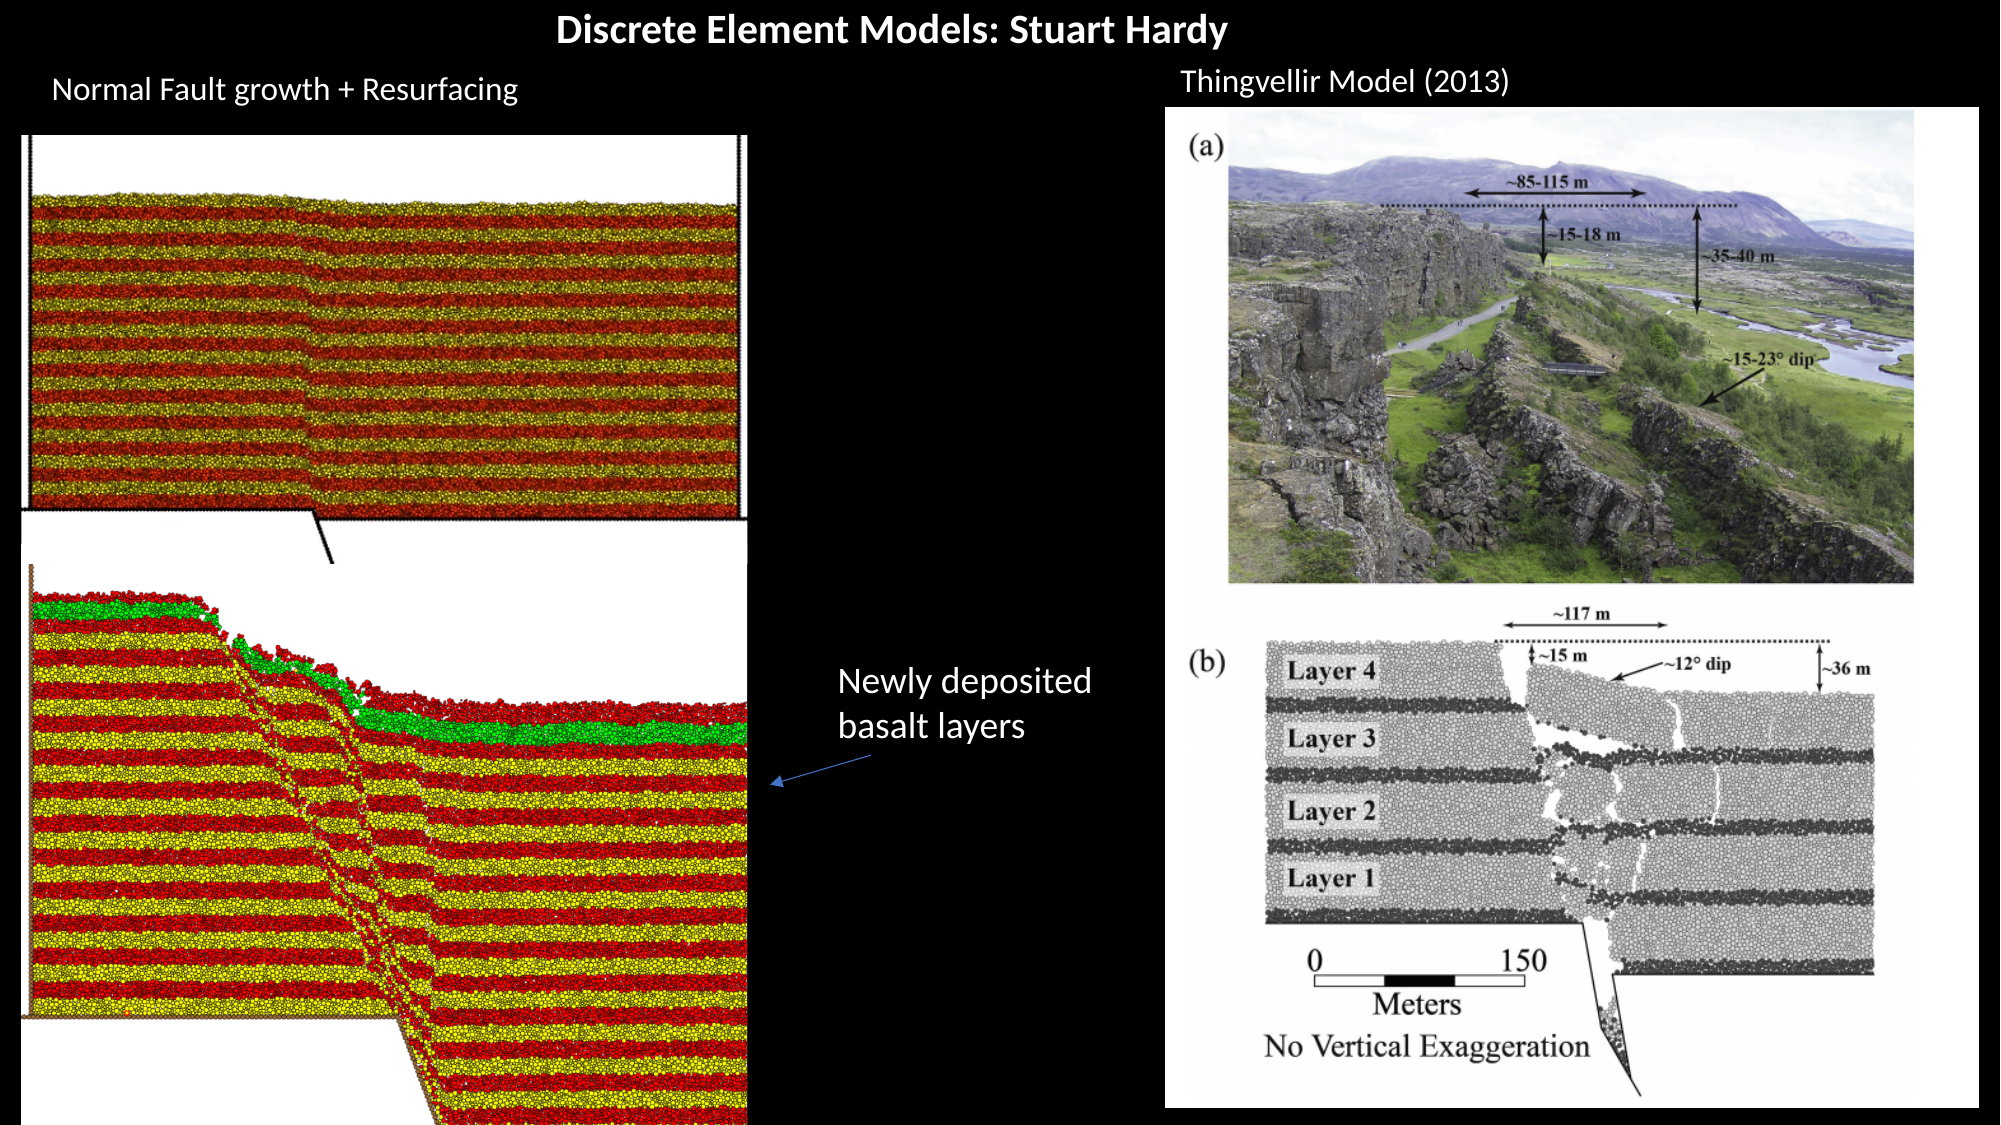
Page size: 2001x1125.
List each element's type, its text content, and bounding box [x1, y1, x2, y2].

text_box Thingvellir Model (2013) [1165, 51, 1751, 107]
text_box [770, 754, 872, 785]
text_box Newly deposited basalt layers [822, 649, 1114, 754]
picture [1165, 107, 1979, 1108]
text_box Discrete Element Models: Stuart Hardy [541, 0, 1379, 60]
picture [21, 135, 748, 1125]
text_box Normal Fault growth + Resurfacing [36, 59, 622, 115]
